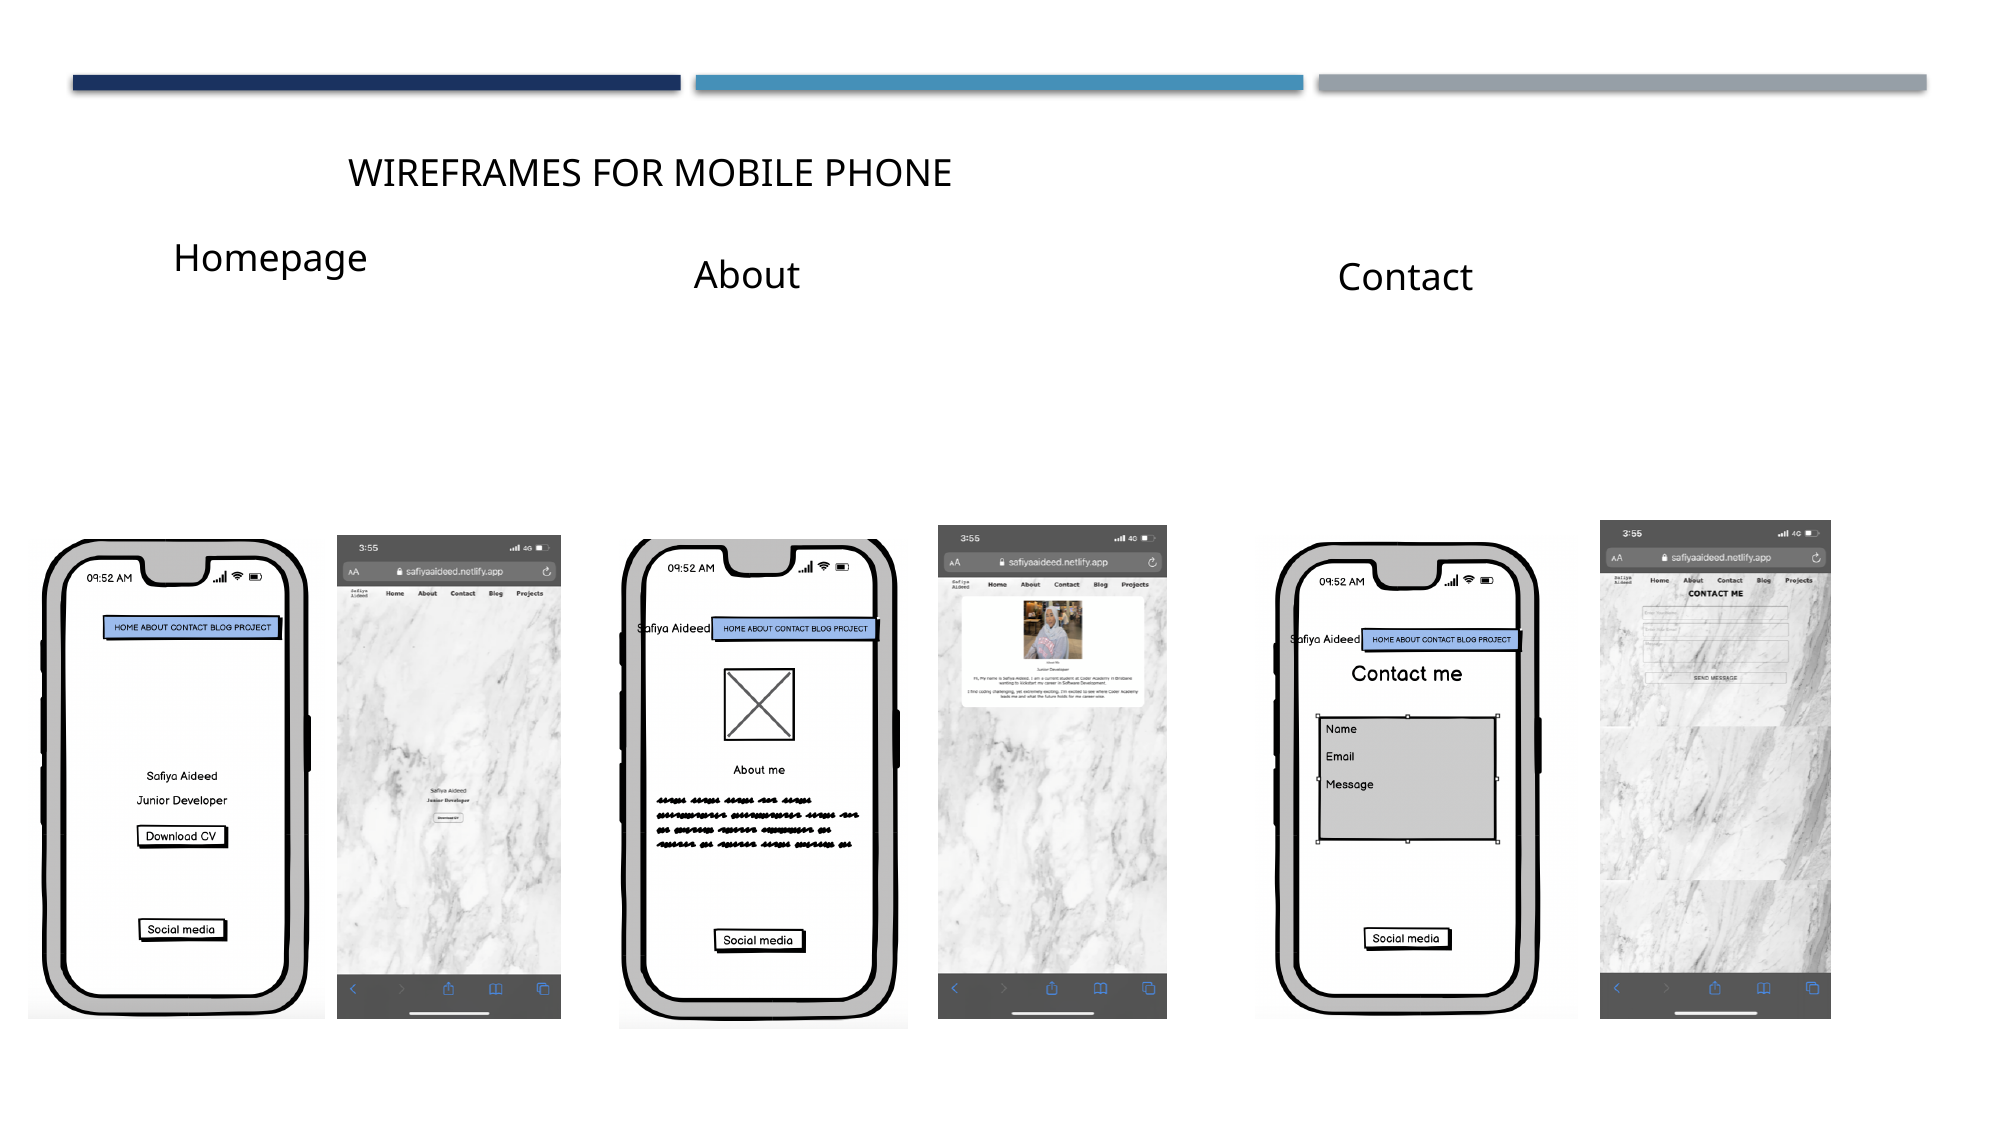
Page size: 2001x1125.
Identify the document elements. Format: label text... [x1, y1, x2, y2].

picture [938, 525, 1167, 1020]
picture [336, 535, 561, 1020]
picture [1600, 519, 1831, 1020]
text_box WIREFRAMES FOR MOBILE PHONE [333, 141, 1480, 202]
picture [1255, 535, 1579, 1020]
text_box About [679, 243, 1094, 304]
text_box Contact [1322, 245, 1769, 306]
text_box Homepage [158, 227, 450, 287]
picture [619, 539, 908, 1030]
picture [27, 539, 326, 1020]
